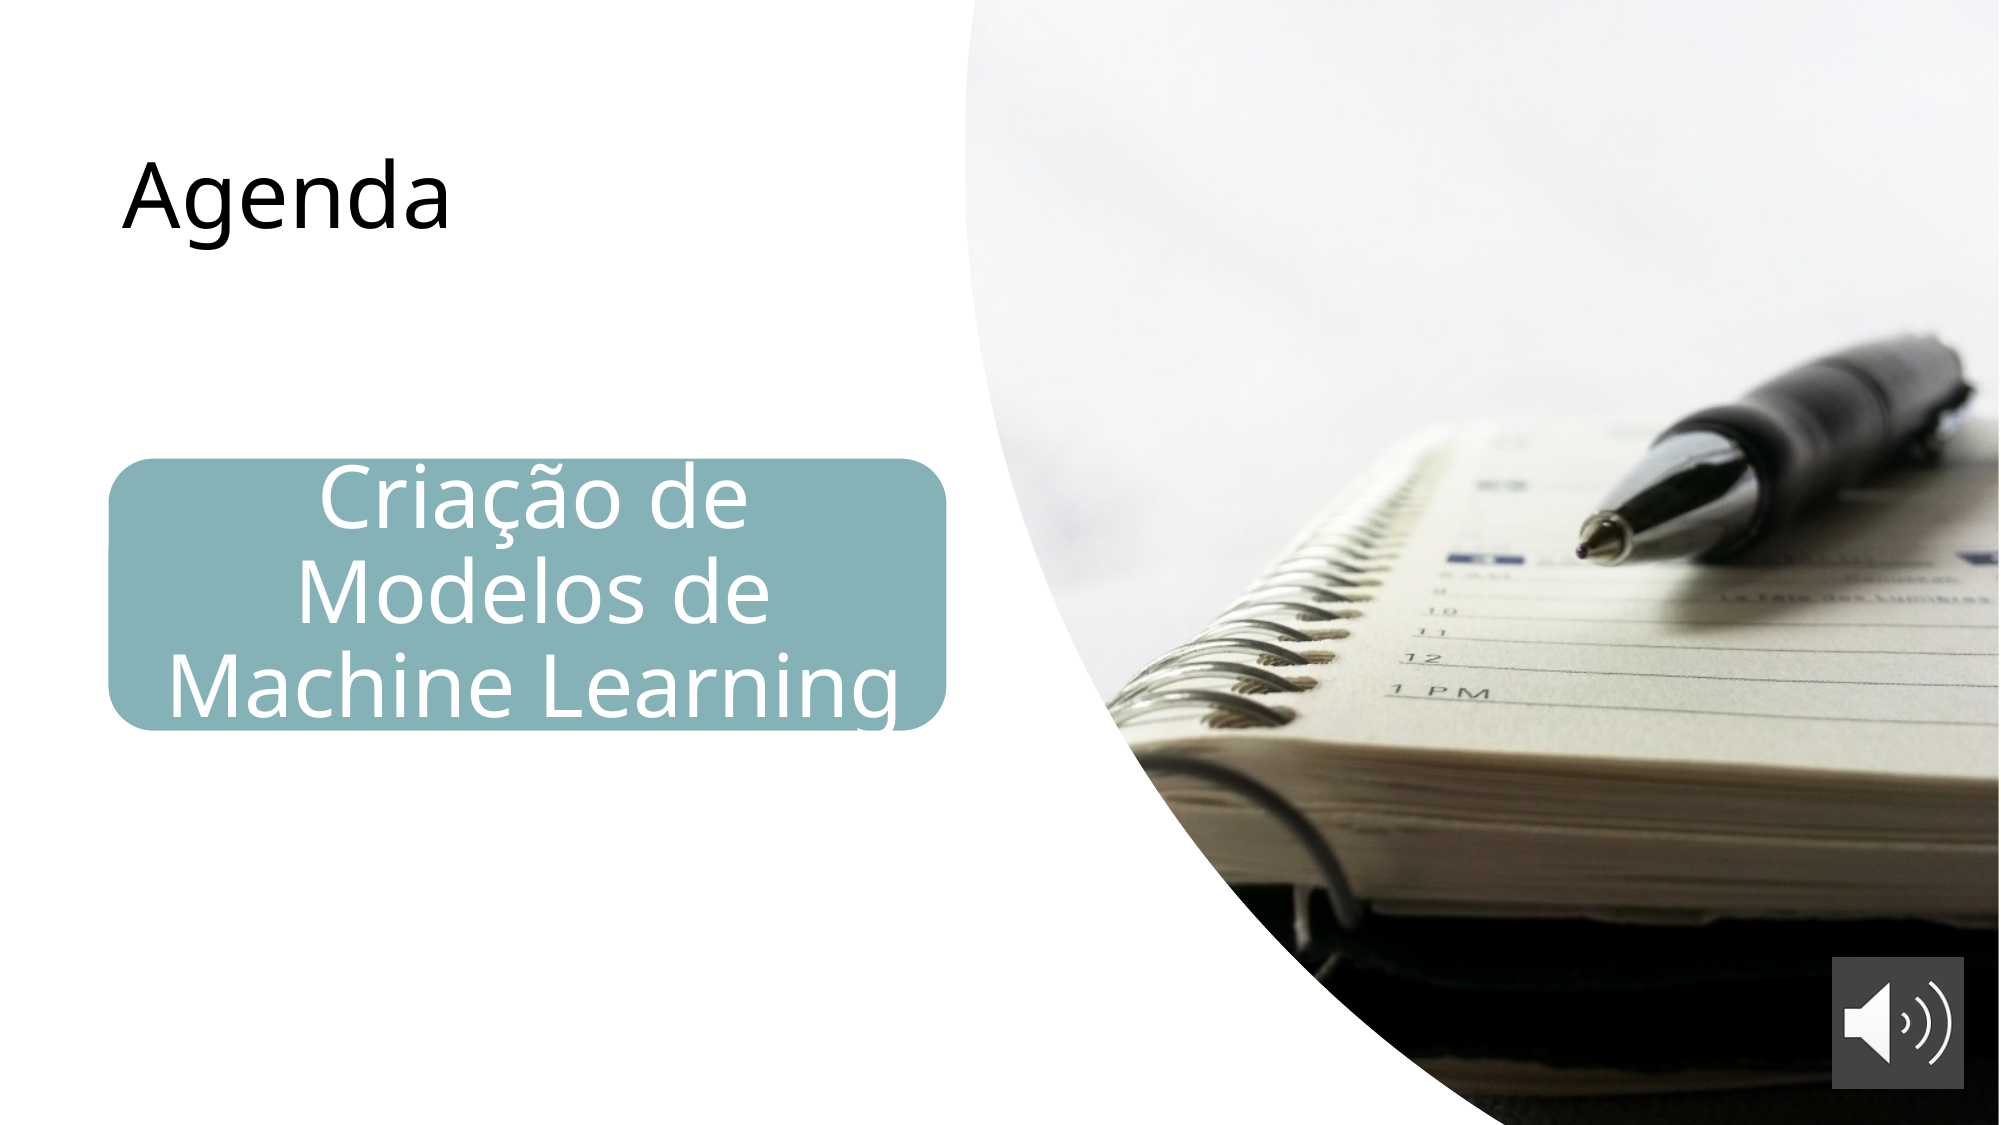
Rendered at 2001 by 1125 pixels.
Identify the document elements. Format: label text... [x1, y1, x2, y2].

title Agenda [107, 59, 948, 338]
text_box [107, 422, 948, 767]
picture [964, 0, 2000, 1125]
